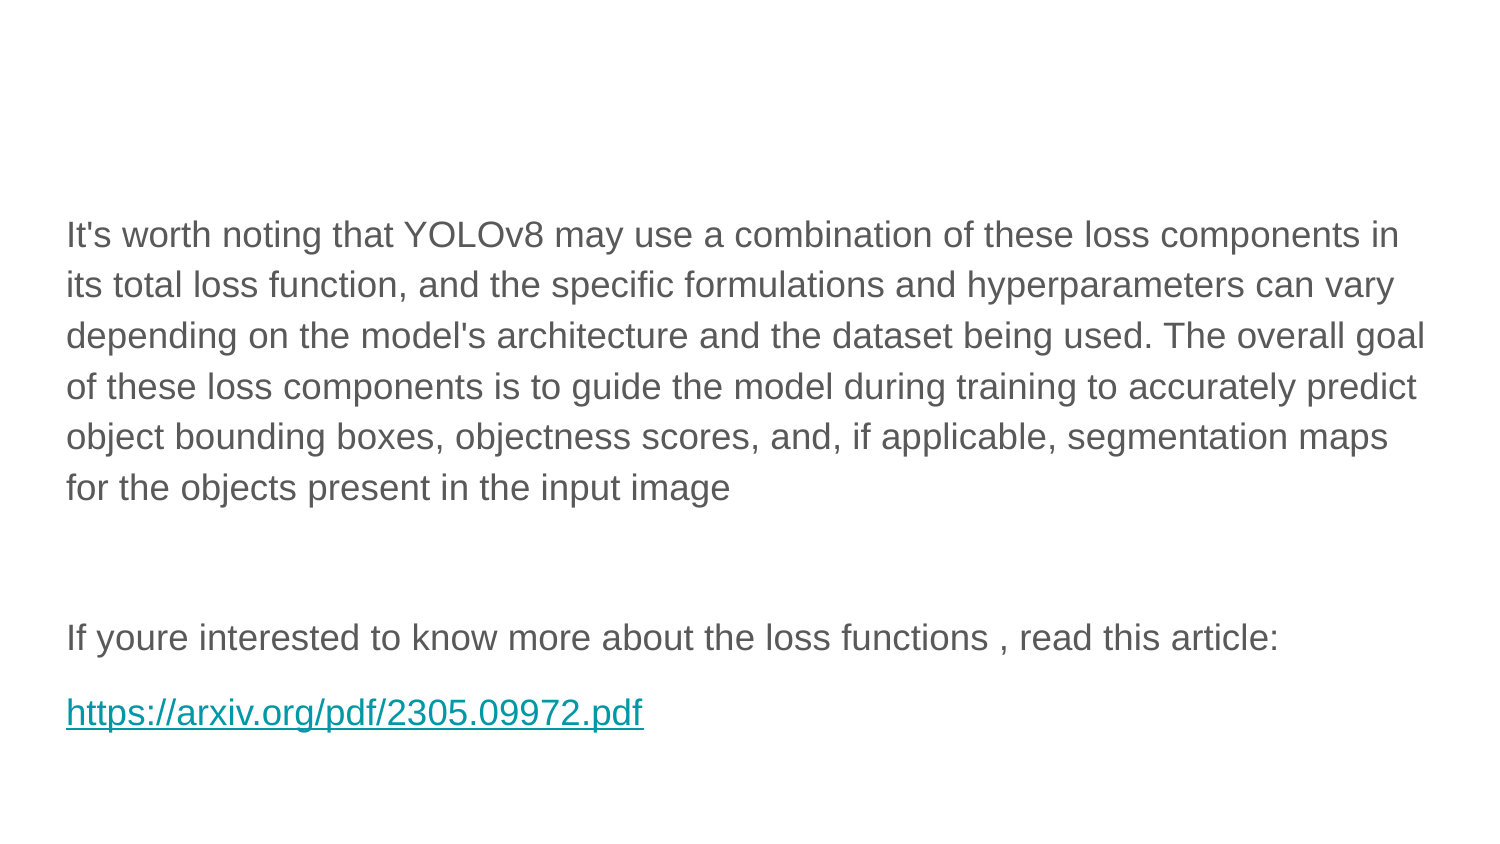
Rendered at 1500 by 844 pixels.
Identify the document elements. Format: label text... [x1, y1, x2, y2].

list It's worth noting that YOLOv8 may use a combination of these loss components in its total loss function, and the specific formulations and hyperparameters can vary depending on the model's architecture and the dataset being used. The overall goal of these loss components is to guide the model during training to accurately predict object bounding boxes, objectness scores, and, if applicable, segmentation maps for the objects present in the input image If youre interested to know more about the loss functions , read this article: https://arxiv.org/pdf/2305.09972.pdf [51, 189, 1449, 750]
